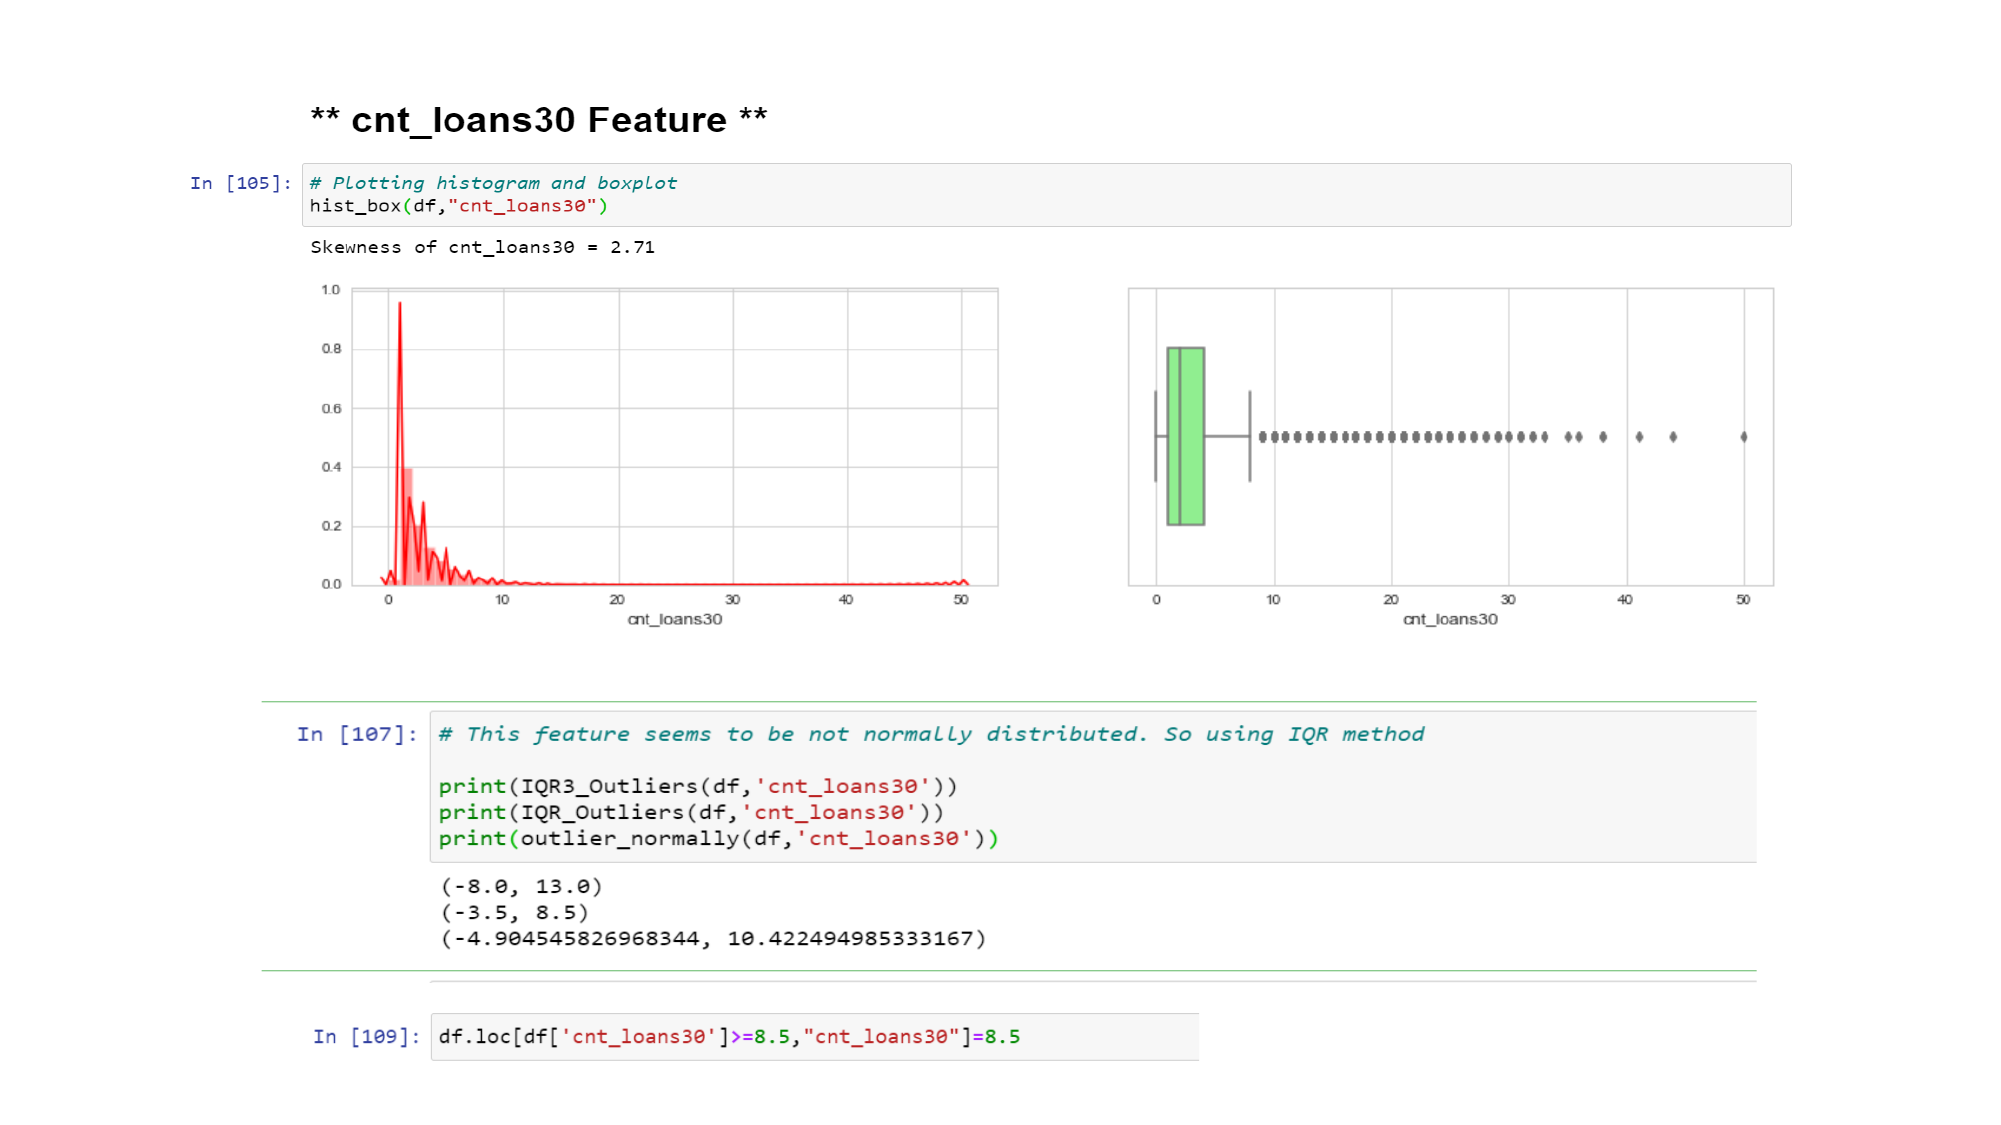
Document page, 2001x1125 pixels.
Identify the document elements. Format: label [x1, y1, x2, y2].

list [180, 89, 1810, 647]
picture [299, 998, 1200, 1064]
picture [261, 694, 1757, 983]
